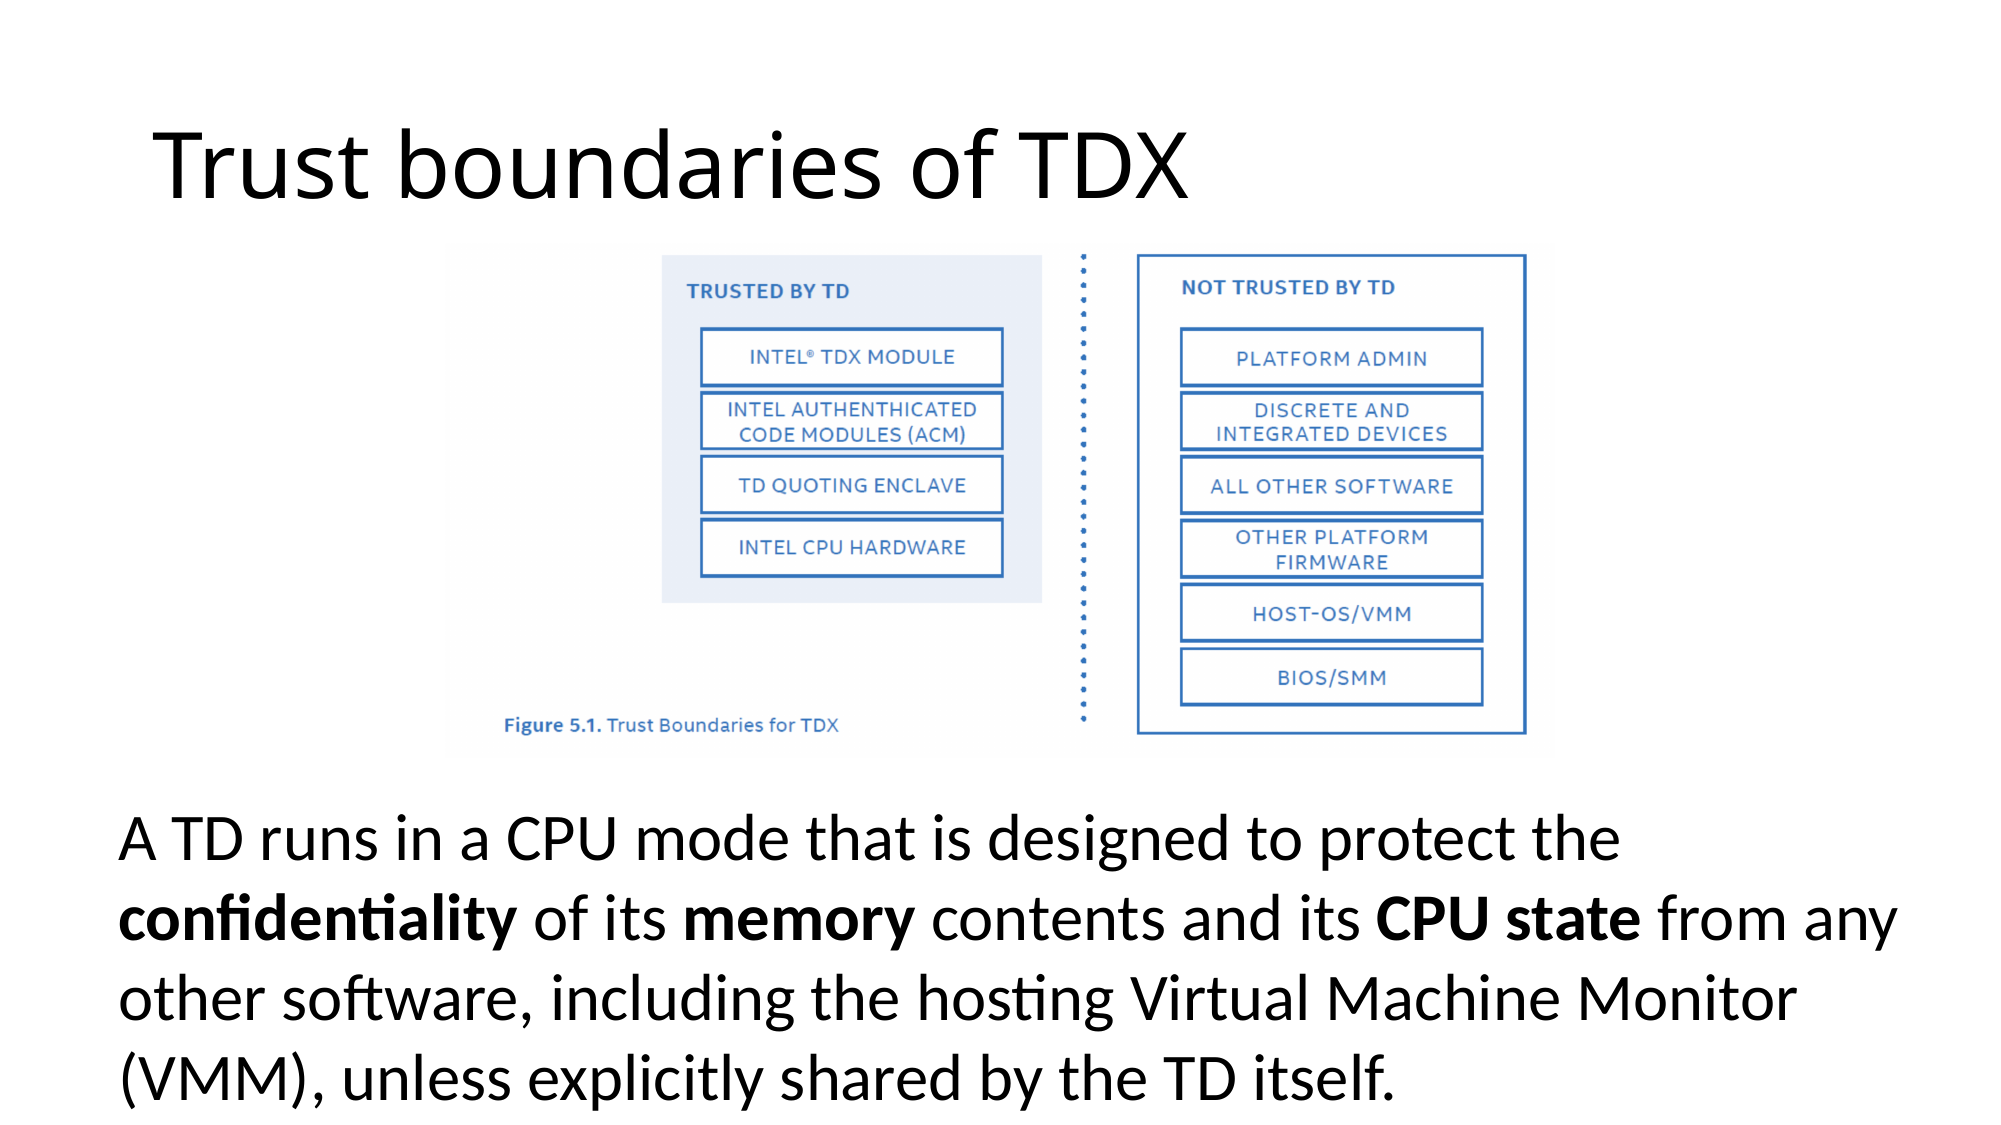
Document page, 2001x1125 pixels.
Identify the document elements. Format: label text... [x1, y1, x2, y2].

title Trust boundaries of TDX [137, 59, 1863, 278]
text_box ﻿A TD runs in a CPU mode that is designed to protect the confidentiality of its memory contents and its CPU state from any other software, including the hosting Virtual Machine Monitor (VMM), unless explicitly shared by the TD itself. [103, 786, 1981, 1122]
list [445, 243, 1555, 758]
